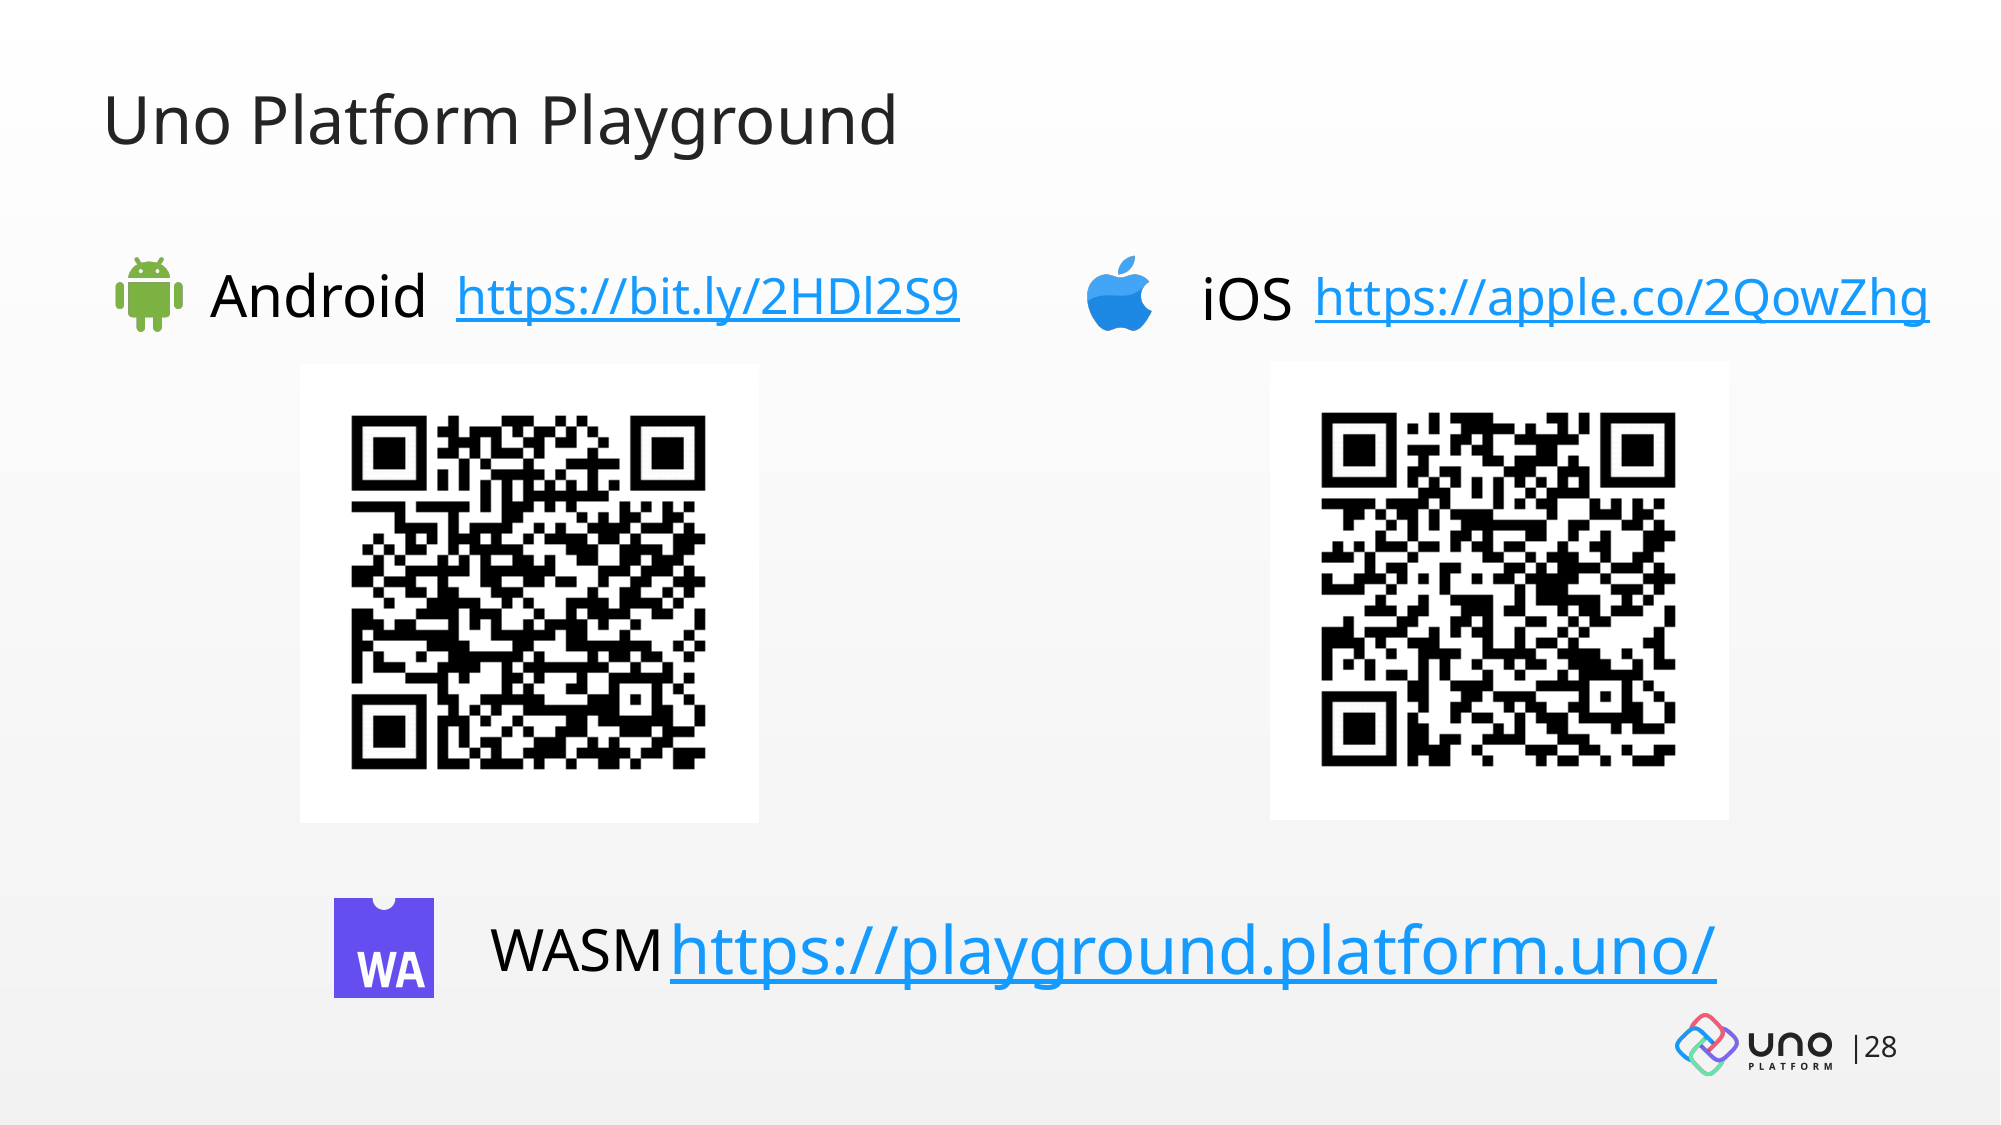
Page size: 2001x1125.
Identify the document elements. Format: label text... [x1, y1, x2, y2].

picture [1270, 361, 1729, 821]
picture [300, 364, 759, 823]
picture [99, 245, 199, 345]
text_box WASM [434, 906, 721, 991]
text_box https://apple.co/2QowZhg [1300, 258, 1946, 342]
picture [1675, 1013, 1832, 1076]
text_box https://bit.ly/2HDl2S9 [441, 256, 975, 340]
picture [334, 898, 434, 998]
text_box https://playground.platform.uno/ [654, 900, 1732, 1006]
slide_number |28 [1831, 1030, 1898, 1066]
text_box iOS [1168, 254, 1391, 339]
title Uno Platform Playground [102, 78, 1019, 222]
text_box Android [199, 251, 463, 337]
picture [1068, 243, 1168, 343]
